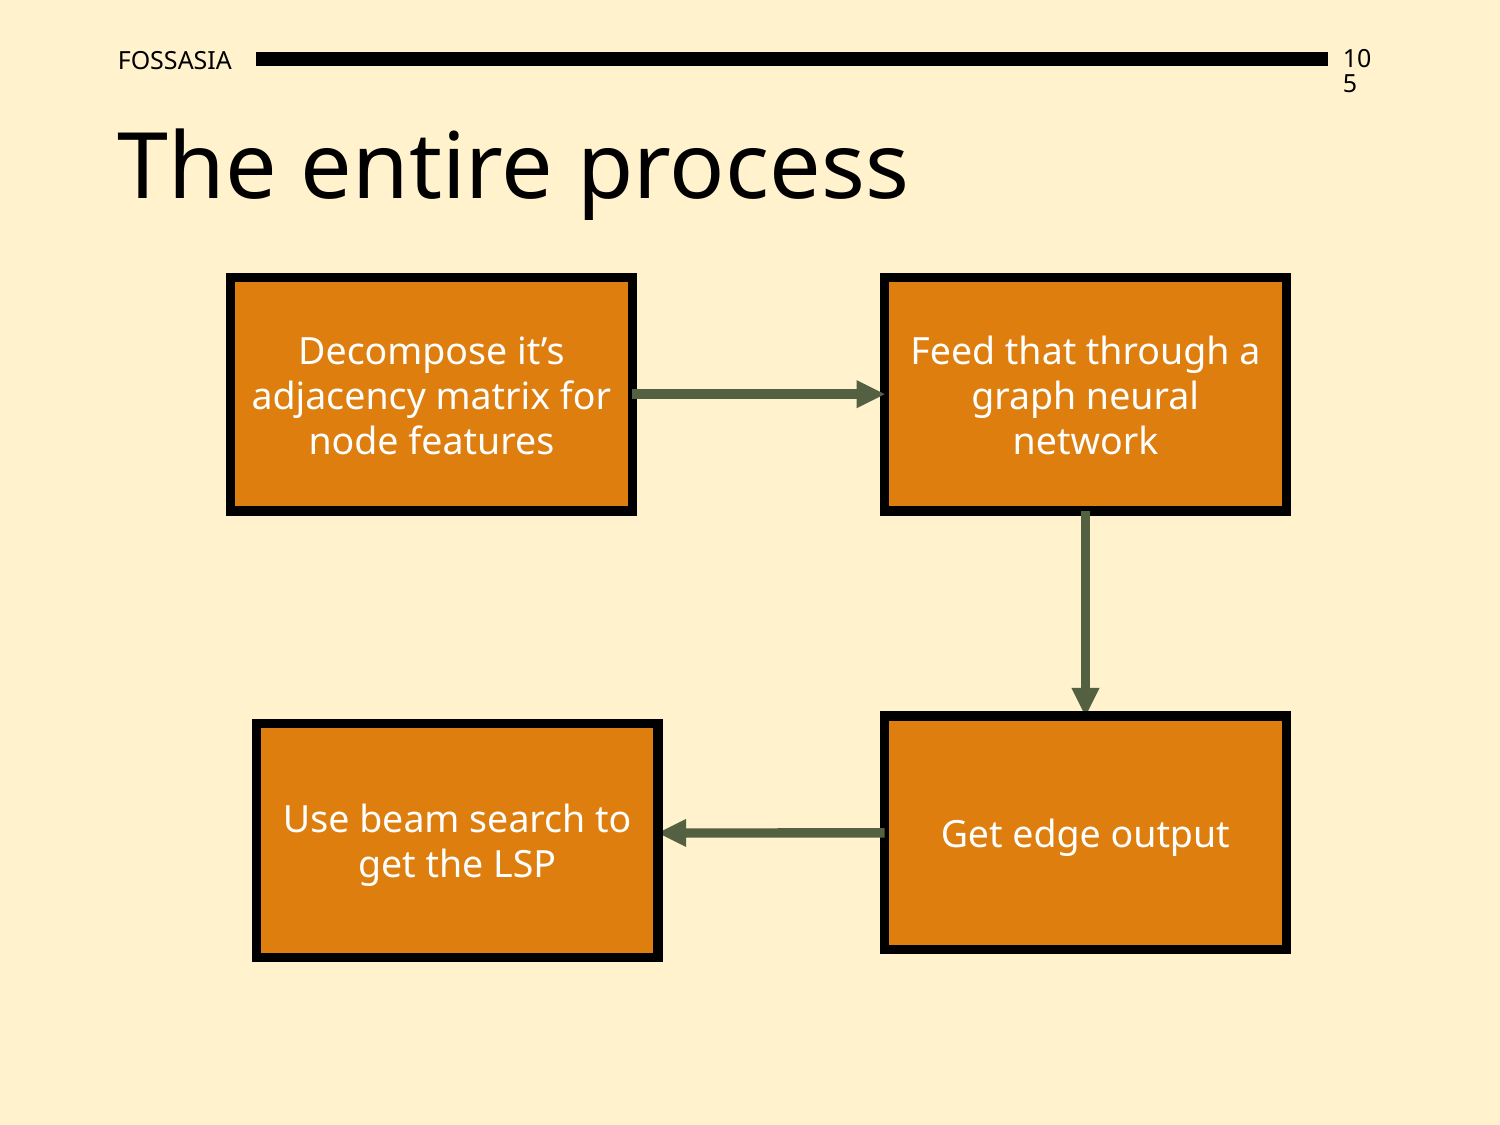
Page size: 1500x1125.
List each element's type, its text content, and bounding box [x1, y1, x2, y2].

text_box Use beam search to get the LSP [255, 722, 659, 958]
text_box Get edge output [884, 715, 1287, 951]
text_box Feed that through a graph neural network [884, 276, 1287, 512]
title The entire process [103, 59, 1397, 278]
text_box Decompose it’s adjacency matrix for node features [230, 276, 633, 512]
